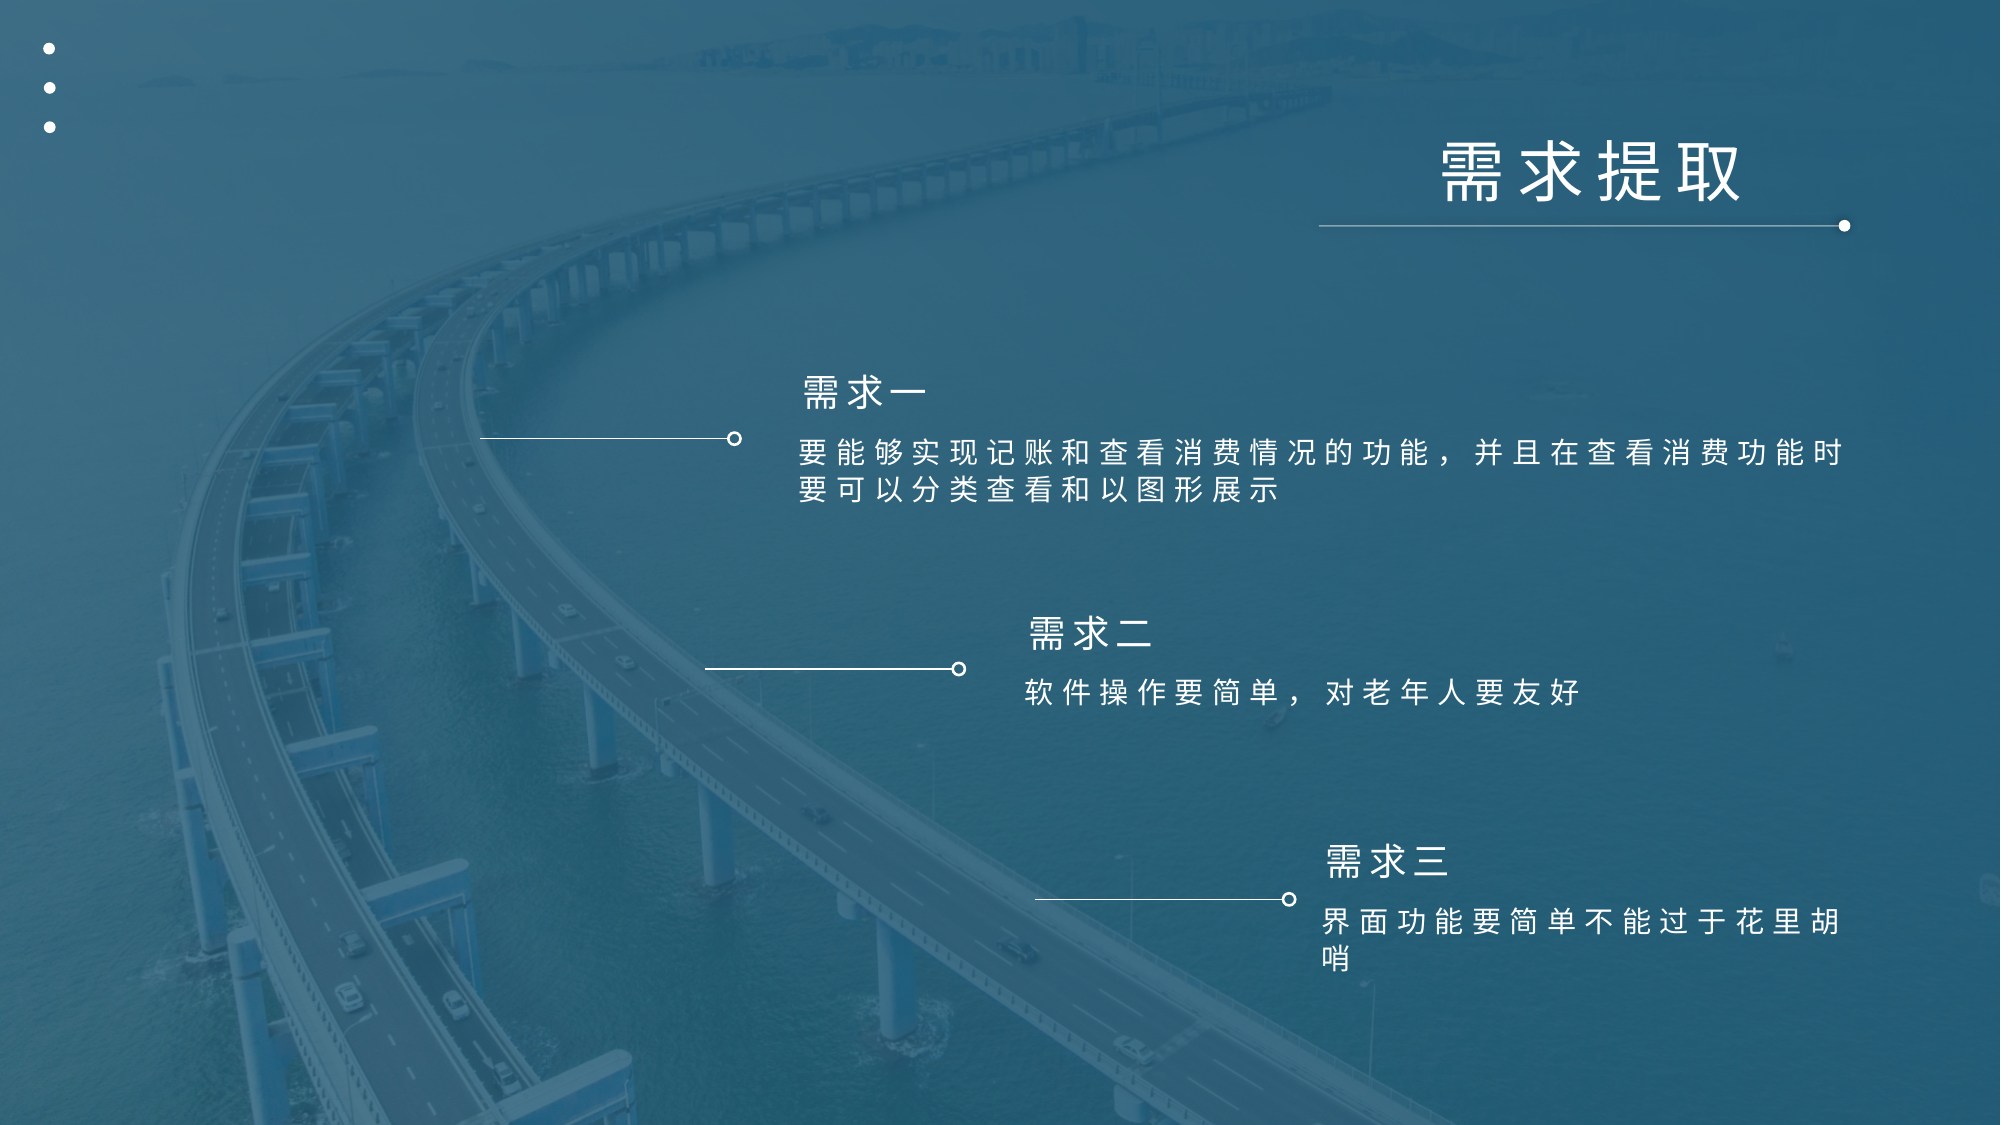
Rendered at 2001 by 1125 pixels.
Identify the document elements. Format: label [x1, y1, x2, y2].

text_box [704, 662, 966, 676]
text_box [0, 0, 2000, 1125]
text_box [1034, 892, 1296, 906]
text_box [479, 432, 741, 446]
text_box [1318, 219, 1851, 232]
